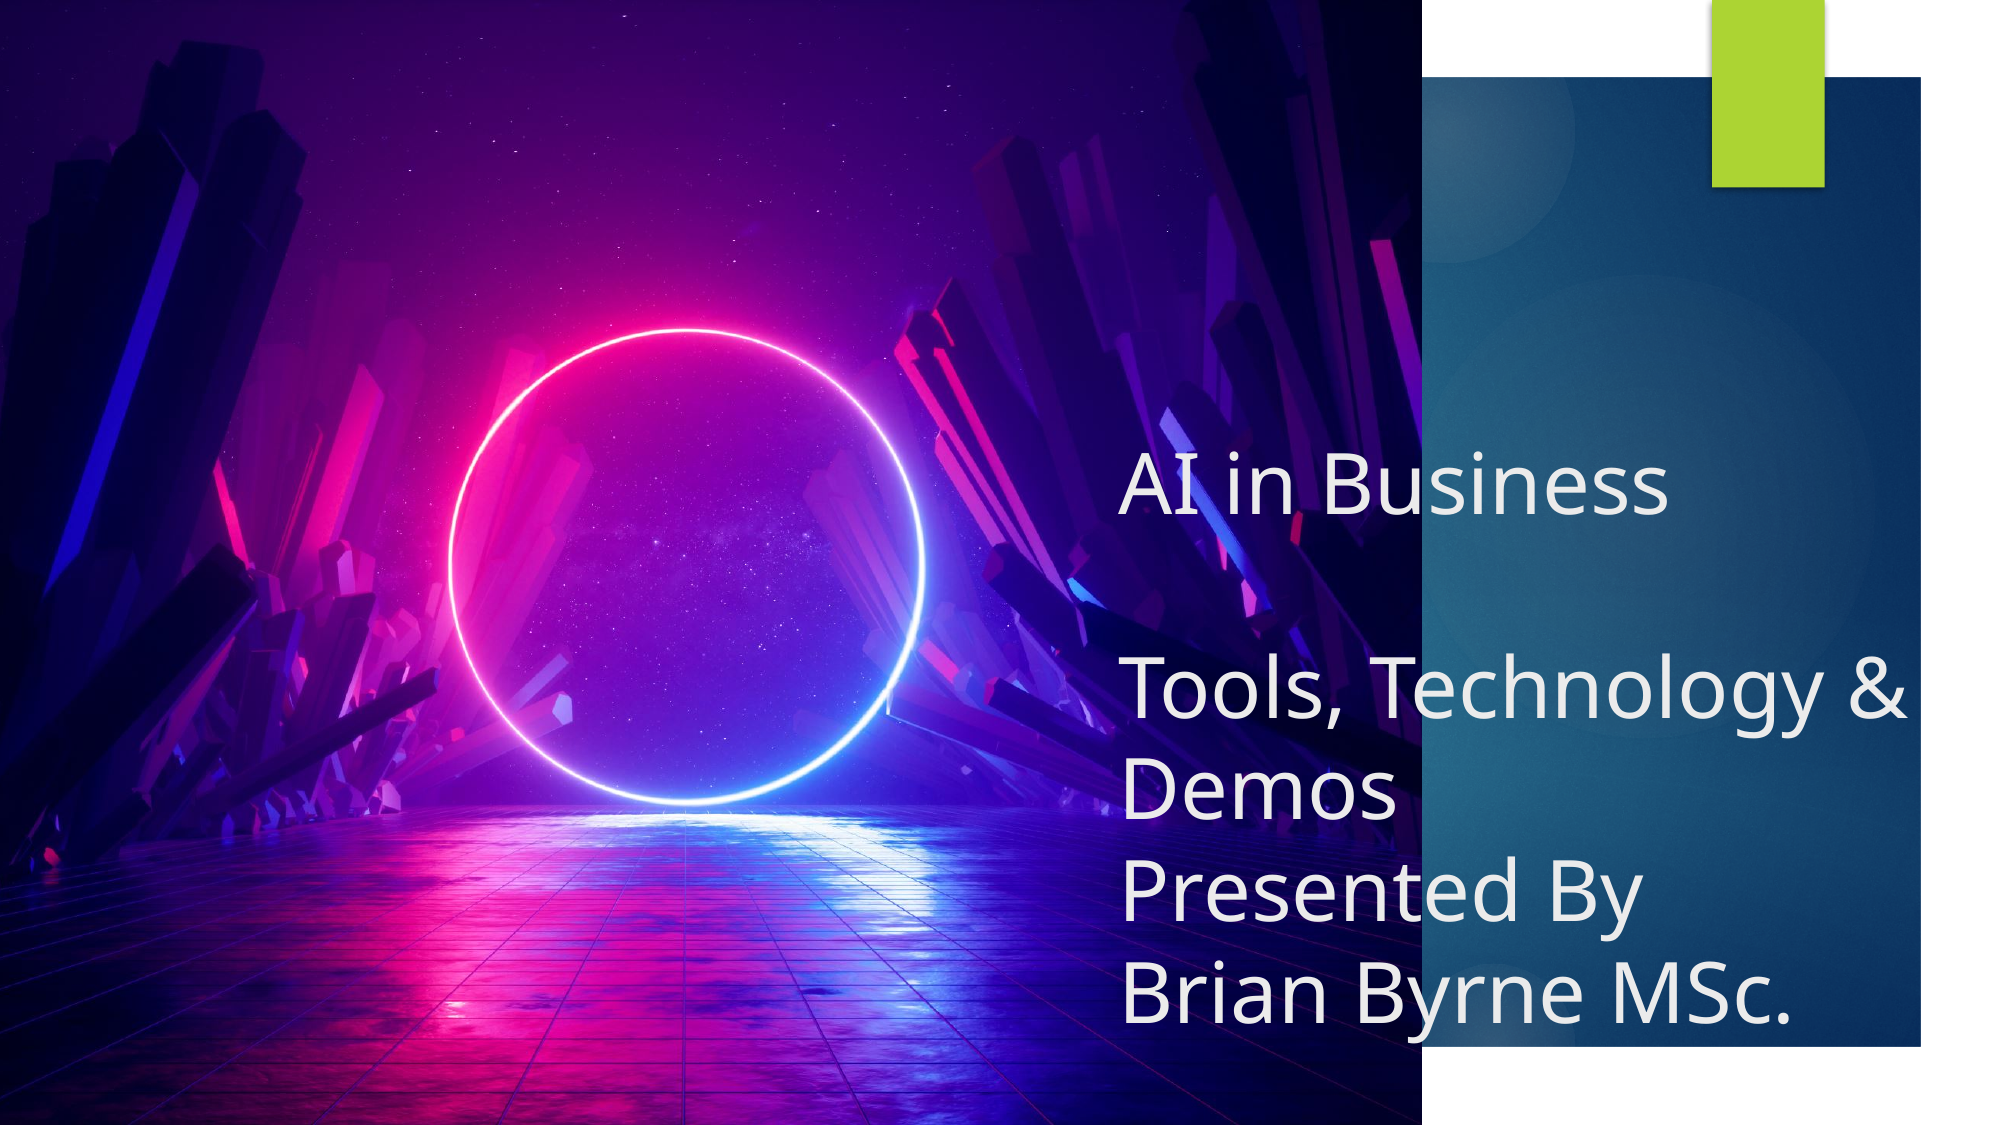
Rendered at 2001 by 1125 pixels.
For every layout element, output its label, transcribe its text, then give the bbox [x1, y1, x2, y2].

title AI in Business Tools, Technology & Demos Presented By Brian Byrne MSc. [1427, 146, 1948, 1049]
picture [0, 0, 1423, 1125]
